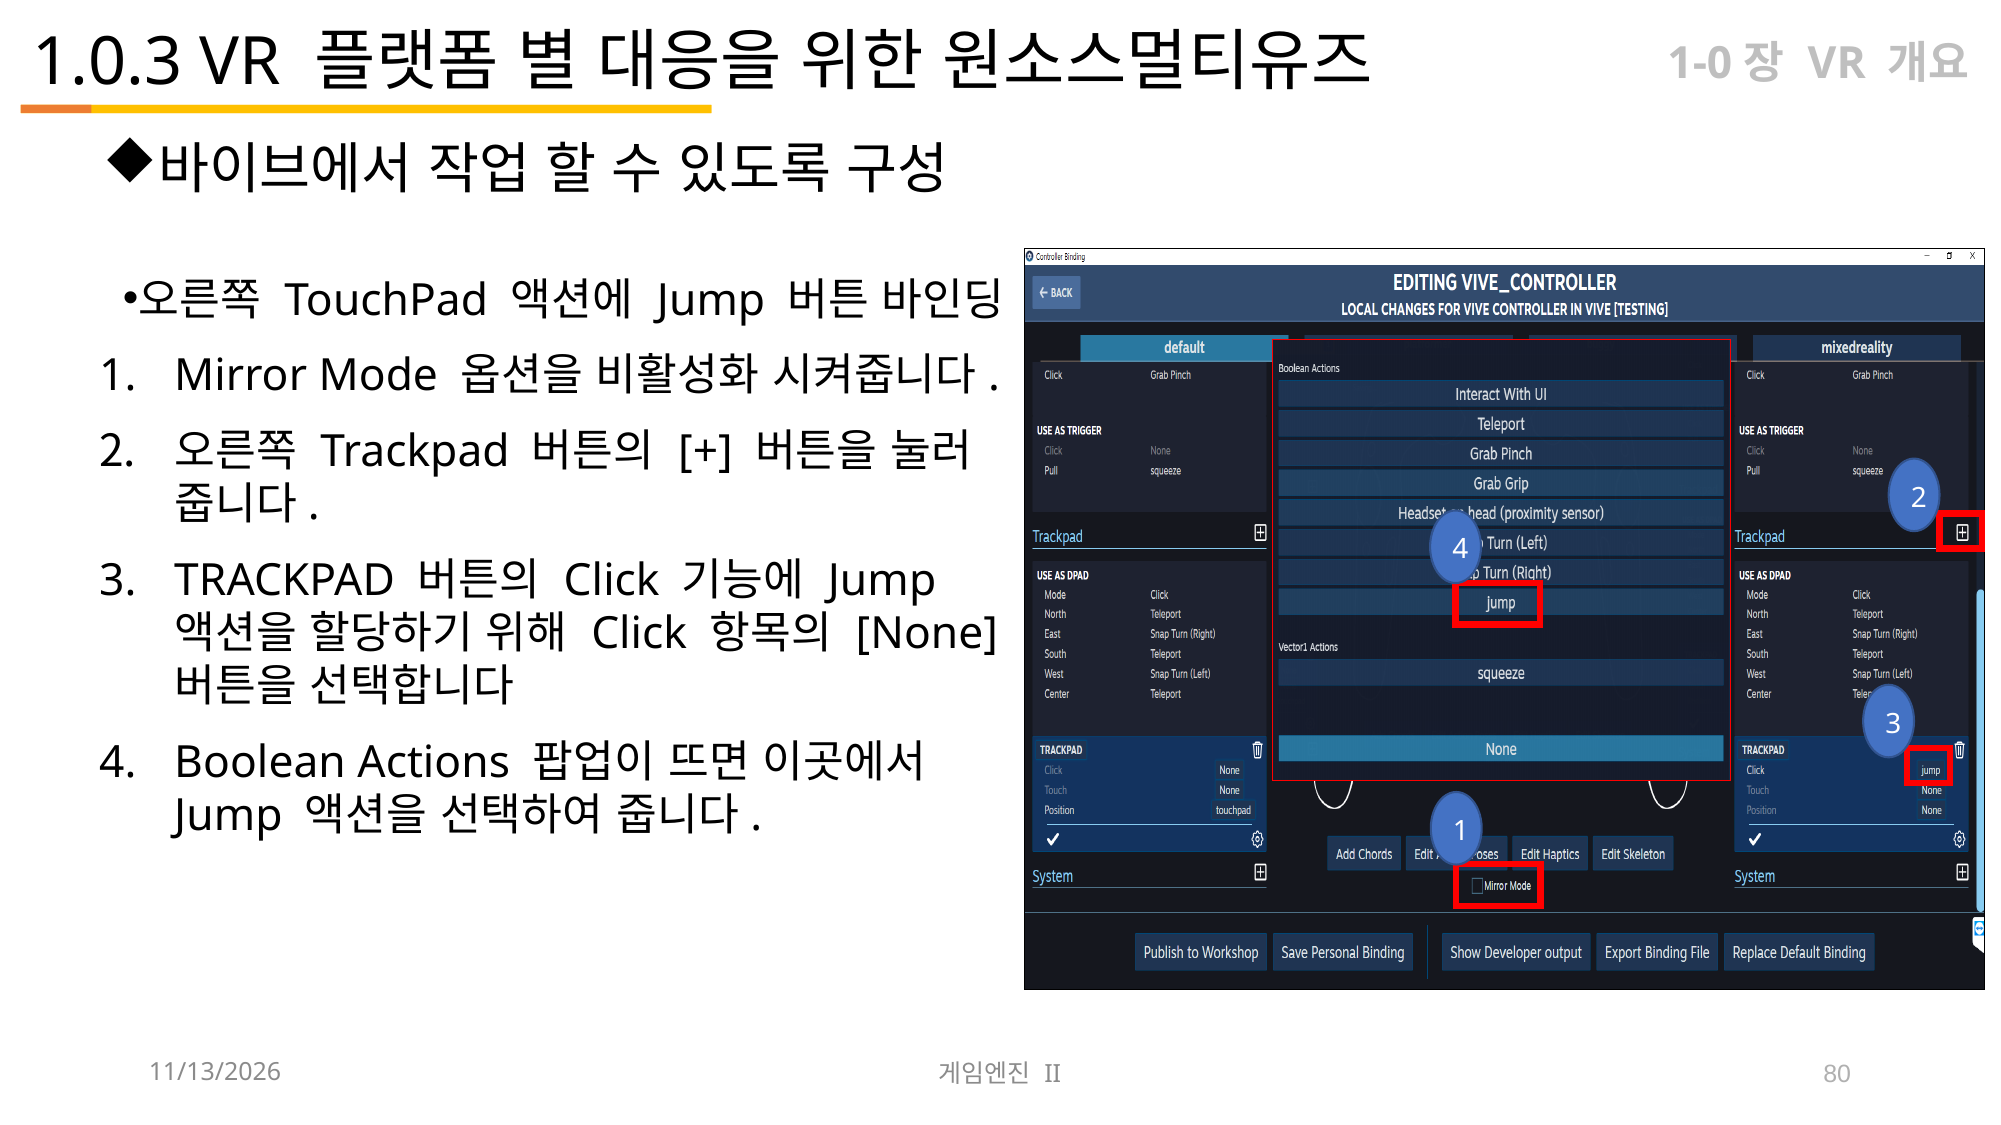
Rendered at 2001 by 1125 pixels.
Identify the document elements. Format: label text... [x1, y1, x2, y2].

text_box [20, 104, 712, 114]
list 바이브에서 작업 할 수 있도록 구성 [91, 135, 1246, 249]
list 오른쪽 TouchPad 액션에 Jump 버튼 바인딩 Mirror Mode 옵션을 비활성화 시켜줍니다. 오른쪽 Trackpad 버튼의 [+] 버튼을 눌러 줍니다. TRACKPAD 버튼의 Click 기능에 Jump 액션을 할당하기 위해 Click 항목의 [None] 버튼을 선택합니다 Boolean Actions 팝업이 뜨면 이곳에서 Jump 액션을 선택하여 줍니다. [44, 263, 1024, 955]
footer 게임엔진 II [662, 1042, 1338, 1103]
title 1.0.3 VR 플랫폼 별 대응을 위한 원소스멀티유즈 [20, 0, 1543, 105]
slide_number 80 [1412, 1042, 1863, 1103]
list 1-0장 VR 개요 [1445, 24, 1985, 105]
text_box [1024, 248, 1985, 990]
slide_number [137, 1042, 588, 1103]
